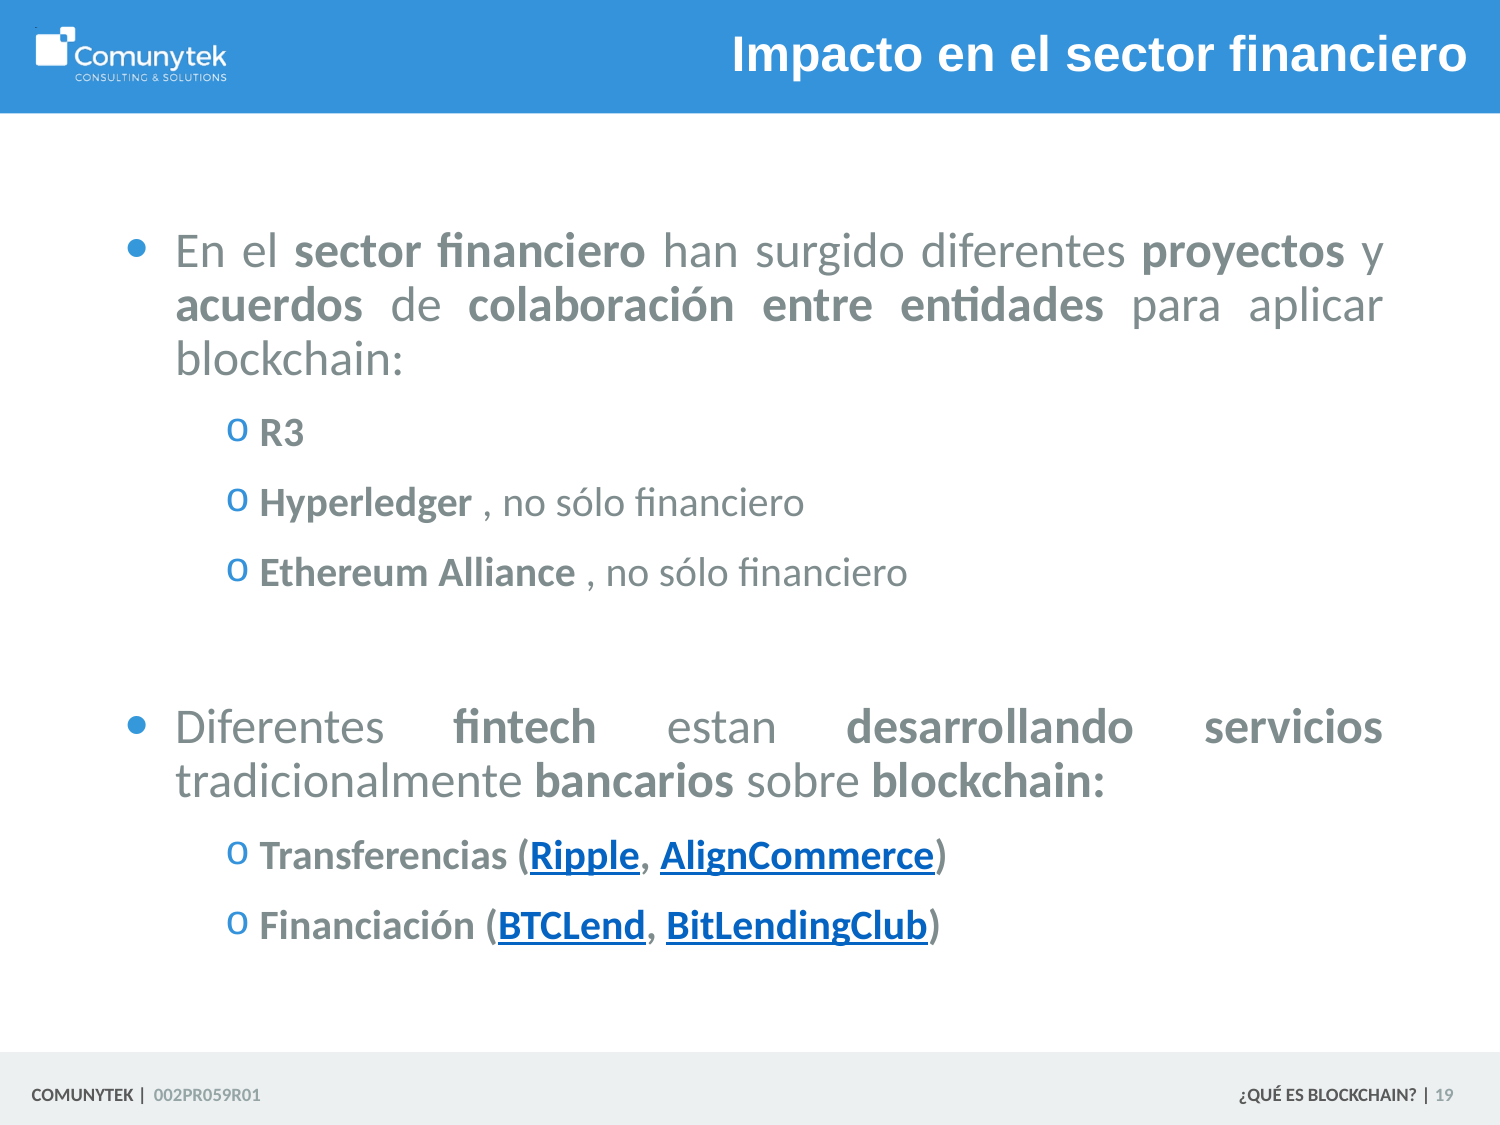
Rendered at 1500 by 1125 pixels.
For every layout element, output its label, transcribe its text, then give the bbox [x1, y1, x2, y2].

list En el sector financiero han surgido diferentes proyectos y acuerdos de colaboración entre entidades para aplicar blockchain: R3 Hyperledger , no sólo financiero Ethereum Alliance , no sólo financiero Diferentes fintech estan desarrollando servicios tradicionalmente bancarios sobre blockchain: Transferencias (Ripple, AlignCommerce) Financiación (BTCLend, BitLendingClub) [81, 216, 1399, 1039]
footer 19 [1430, 1070, 1484, 1118]
picture [35, 26, 227, 82]
title Impacto en el sector financiero [487, 1, 1484, 110]
